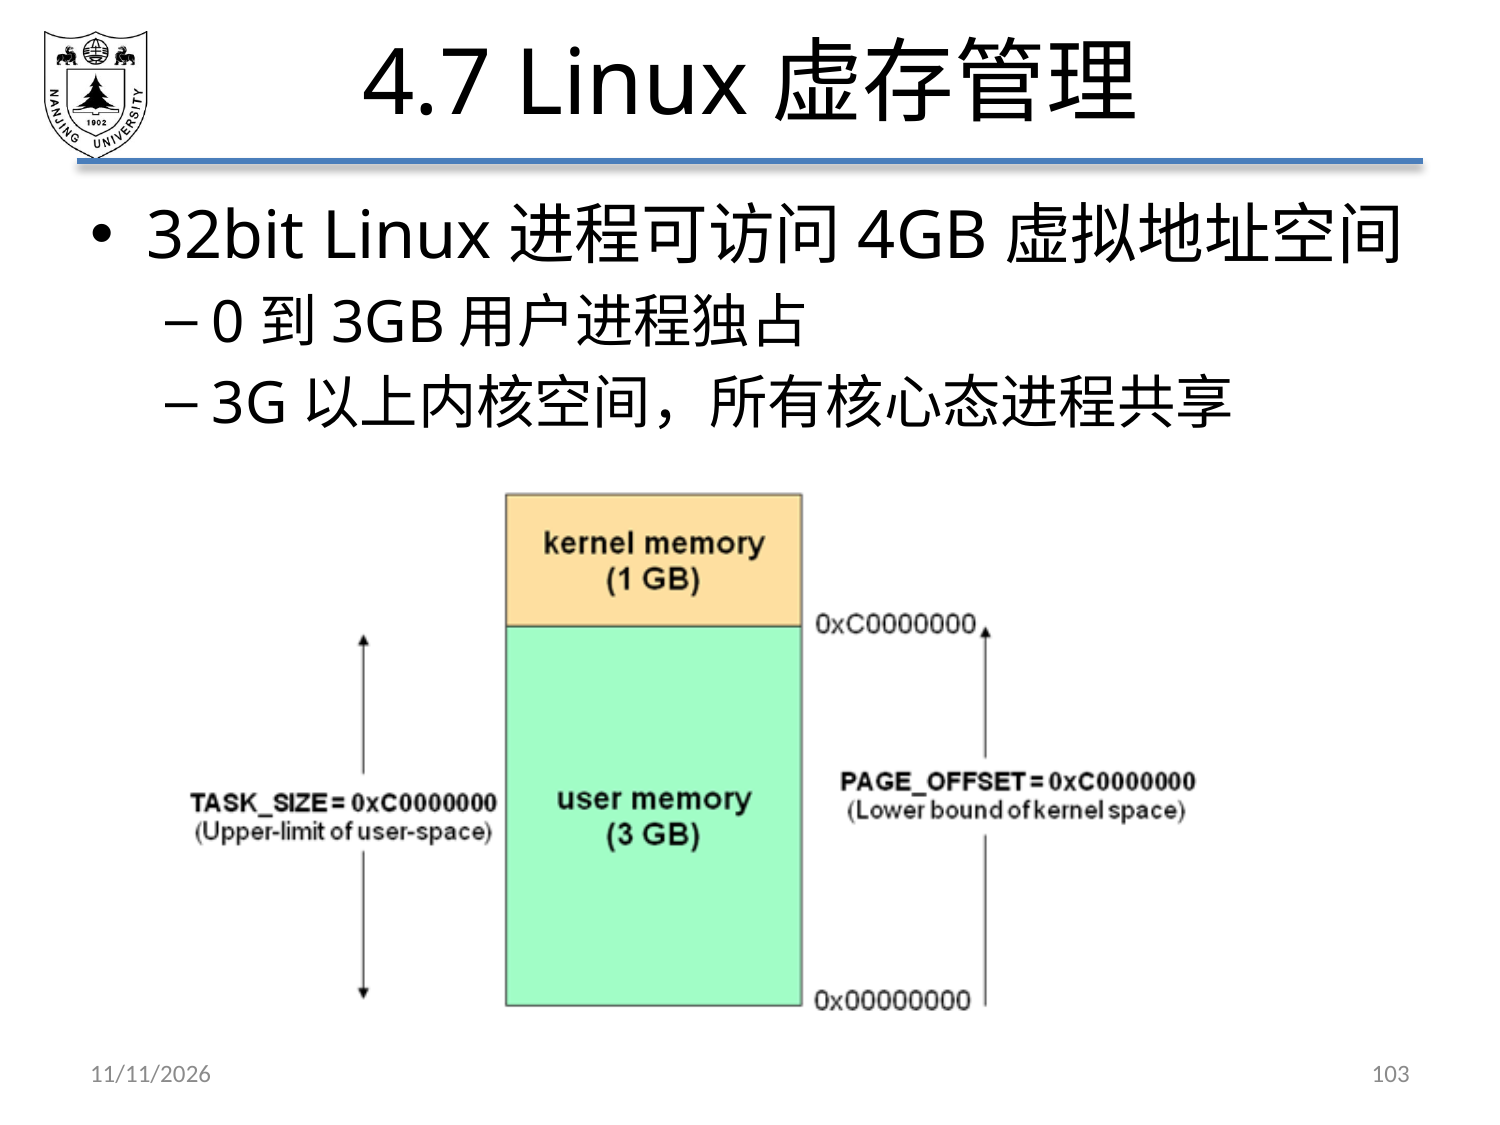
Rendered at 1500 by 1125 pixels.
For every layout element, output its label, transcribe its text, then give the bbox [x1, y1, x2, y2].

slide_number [75, 1042, 425, 1103]
title 4.7 Linux虚存管理 [75, 0, 1425, 161]
picture [41, 30, 75, 161]
slide_number 103 [1074, 1042, 1425, 1103]
picture [172, 491, 1210, 1024]
list 32bit Linux进程可访问4GB虚拟地址空间 0到3GB用户进程独占 3G以上内核空间，所有核心态进程共享 [75, 184, 1425, 1005]
